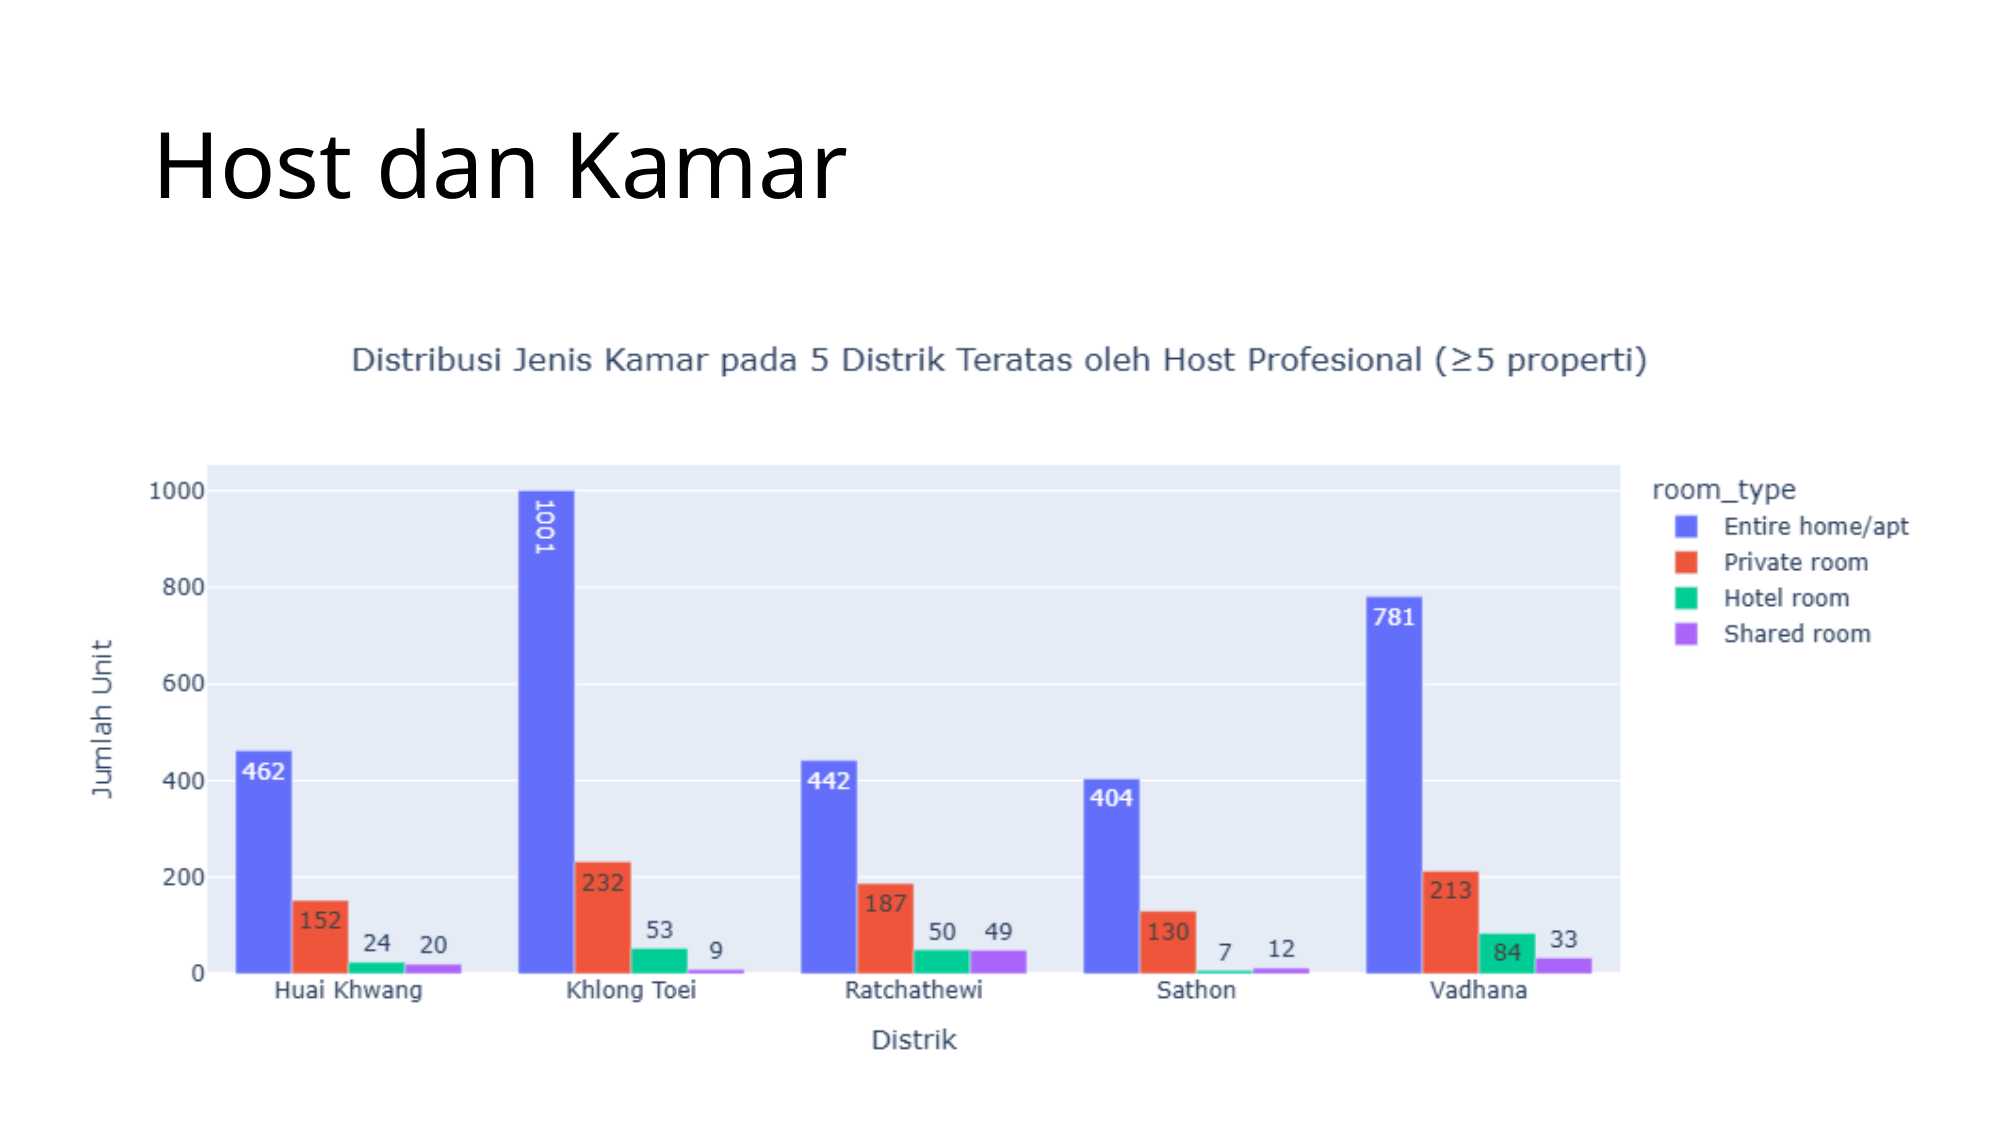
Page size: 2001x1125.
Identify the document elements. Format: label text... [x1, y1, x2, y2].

picture [56, 276, 1944, 1125]
title Host dan Kamar [137, 59, 1863, 276]
